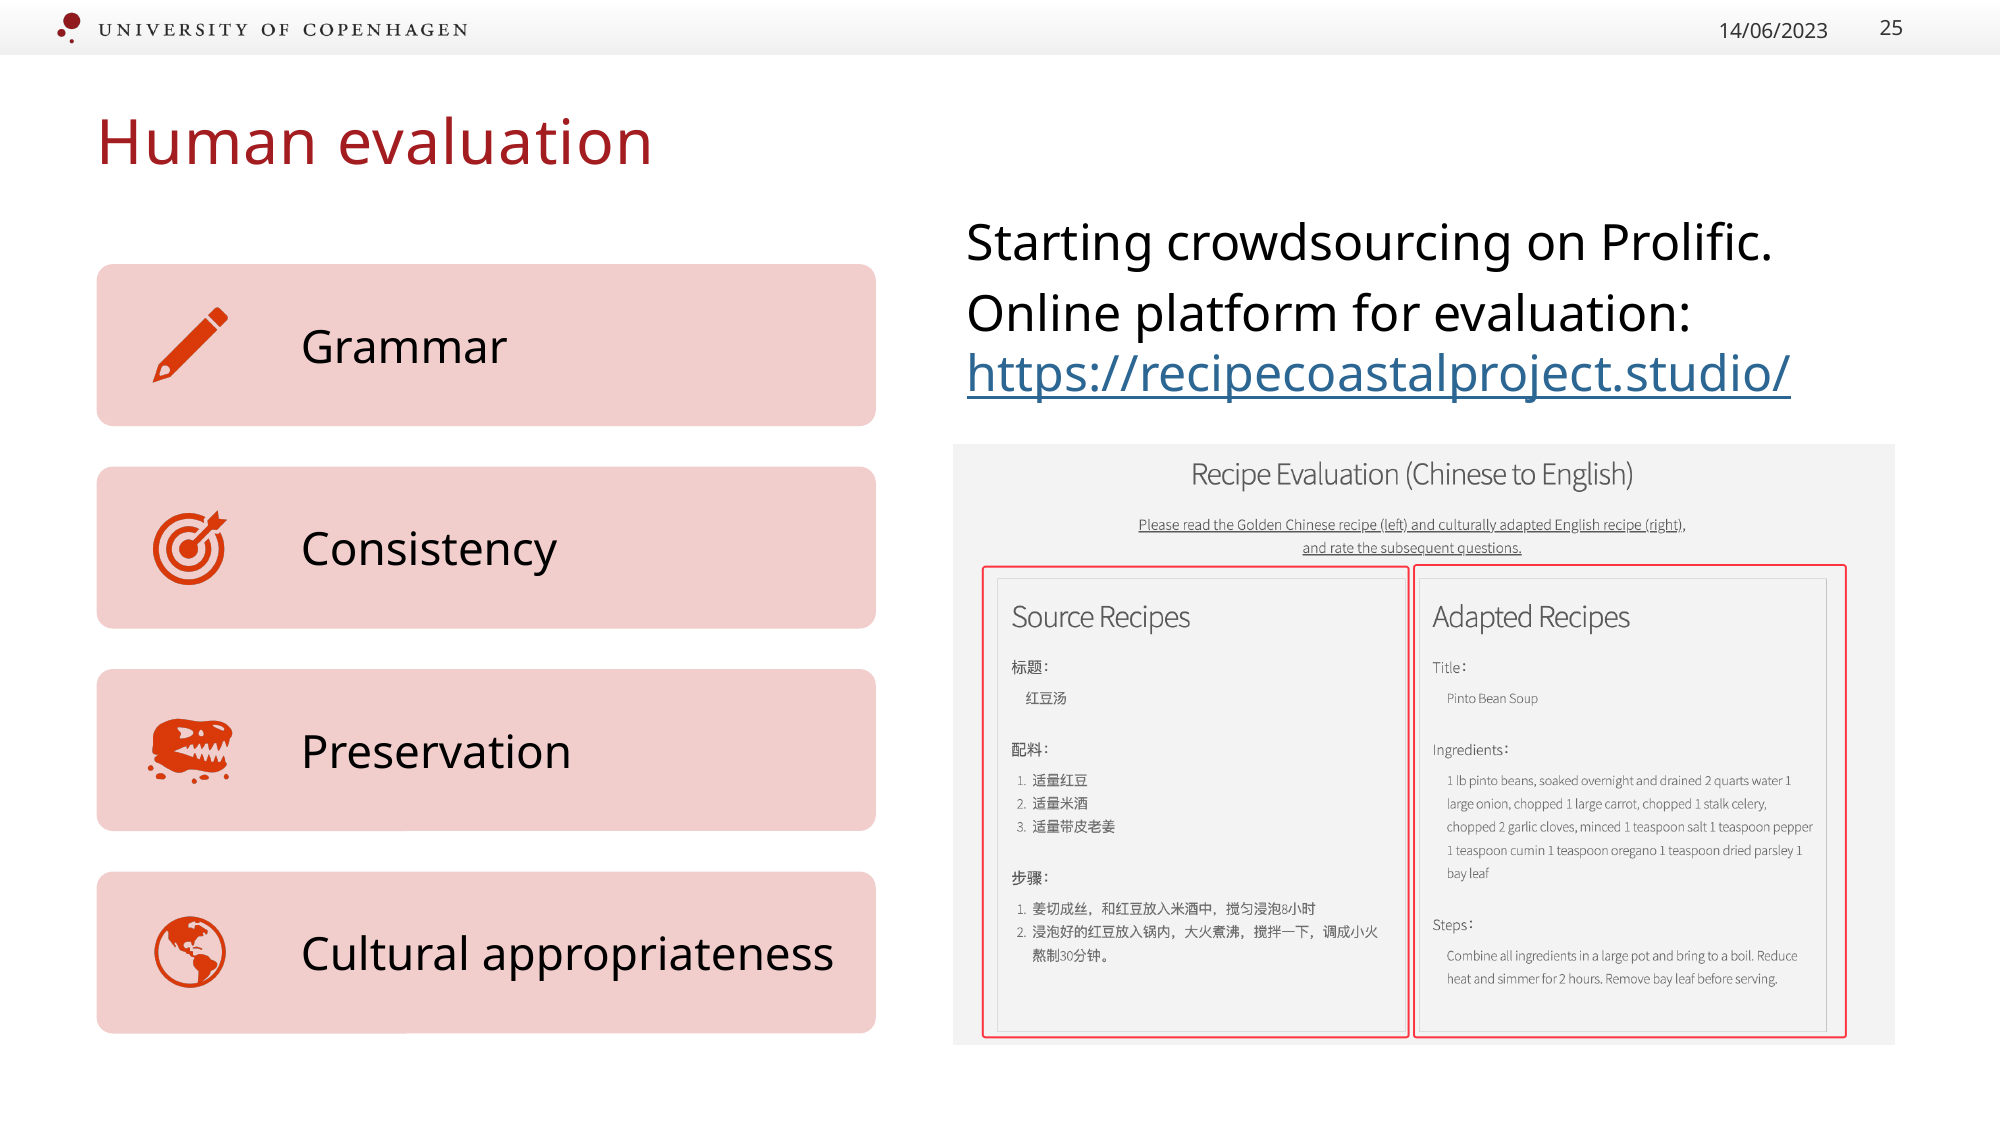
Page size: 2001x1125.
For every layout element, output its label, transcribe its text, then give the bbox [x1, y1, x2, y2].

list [96, 263, 876, 1034]
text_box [953, 243, 1904, 375]
picture [953, 444, 1895, 1045]
slide_number 25 [1840, 14, 1904, 43]
picture [92, 15, 475, 42]
title Human evaluation [96, 101, 1904, 244]
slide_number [1694, 14, 1829, 43]
